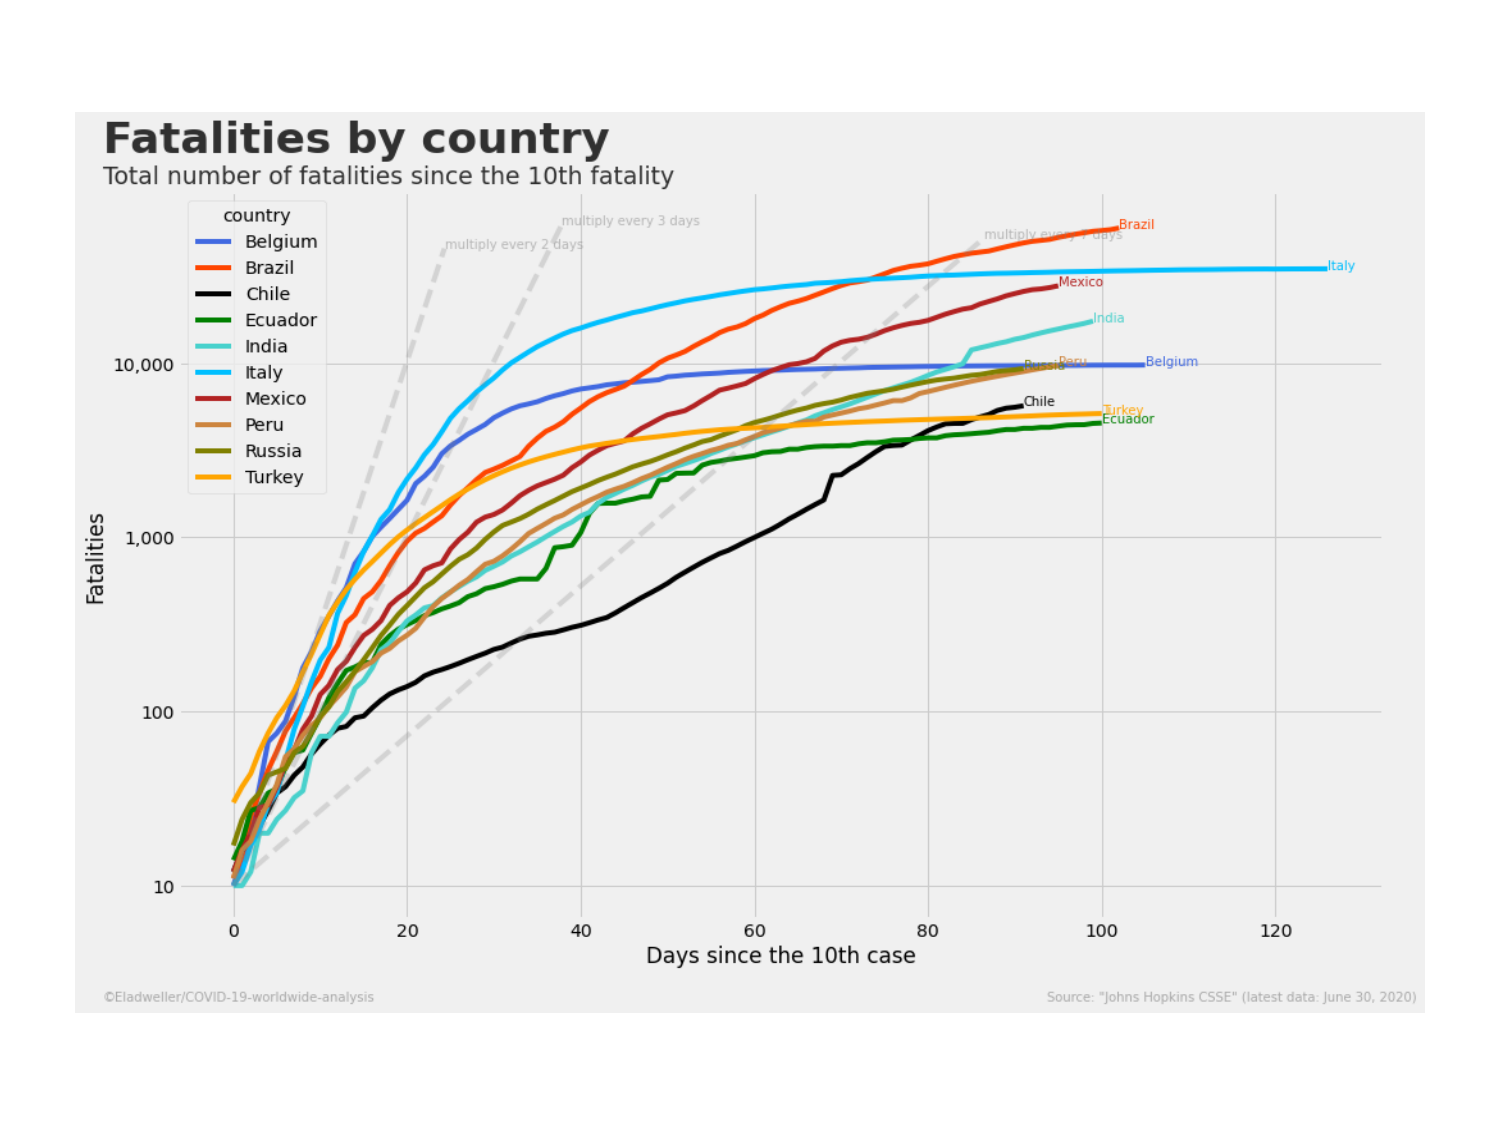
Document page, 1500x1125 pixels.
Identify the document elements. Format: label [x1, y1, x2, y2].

picture [74, 112, 1426, 1013]
